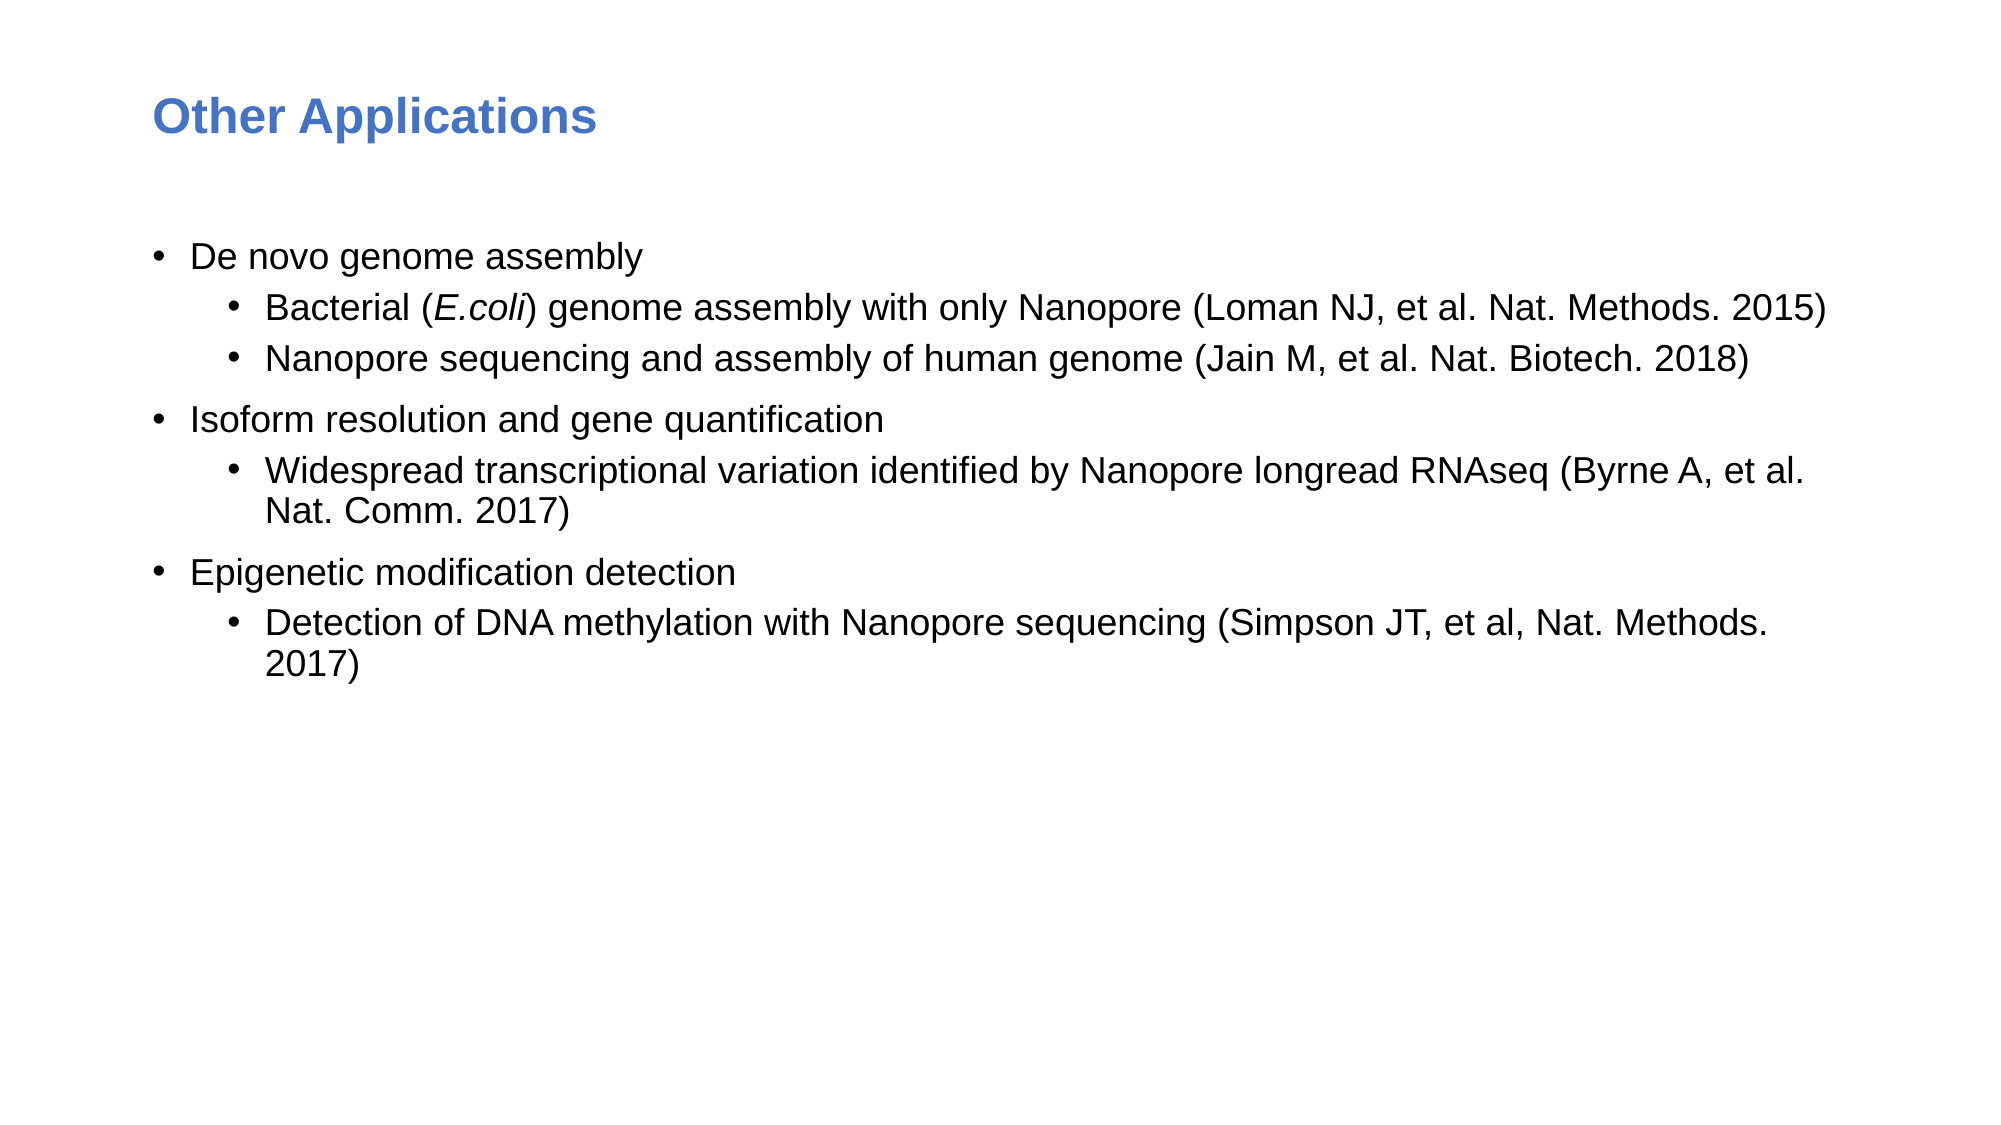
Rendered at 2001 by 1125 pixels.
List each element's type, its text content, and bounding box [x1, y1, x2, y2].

list De novo genome assembly Bacterial (E.coli) genome assembly with only Nanopore (Loman NJ, et al. Nat. Methods. 2015) Nanopore sequencing and assembly of human genome (Jain M, et al. Nat. Biotech. 2018) Isoform resolution and gene quantification Widespread transcriptional variation identified by Nanopore longread RNAseq (Byrne A, et al. Nat. Comm. 2017) Epigenetic modification detection Detection of DNA methylation with Nanopore sequencing (Simpson JT, et al, Nat. Methods. 2017) [137, 229, 1863, 1014]
title Other Applications [137, 59, 1863, 176]
